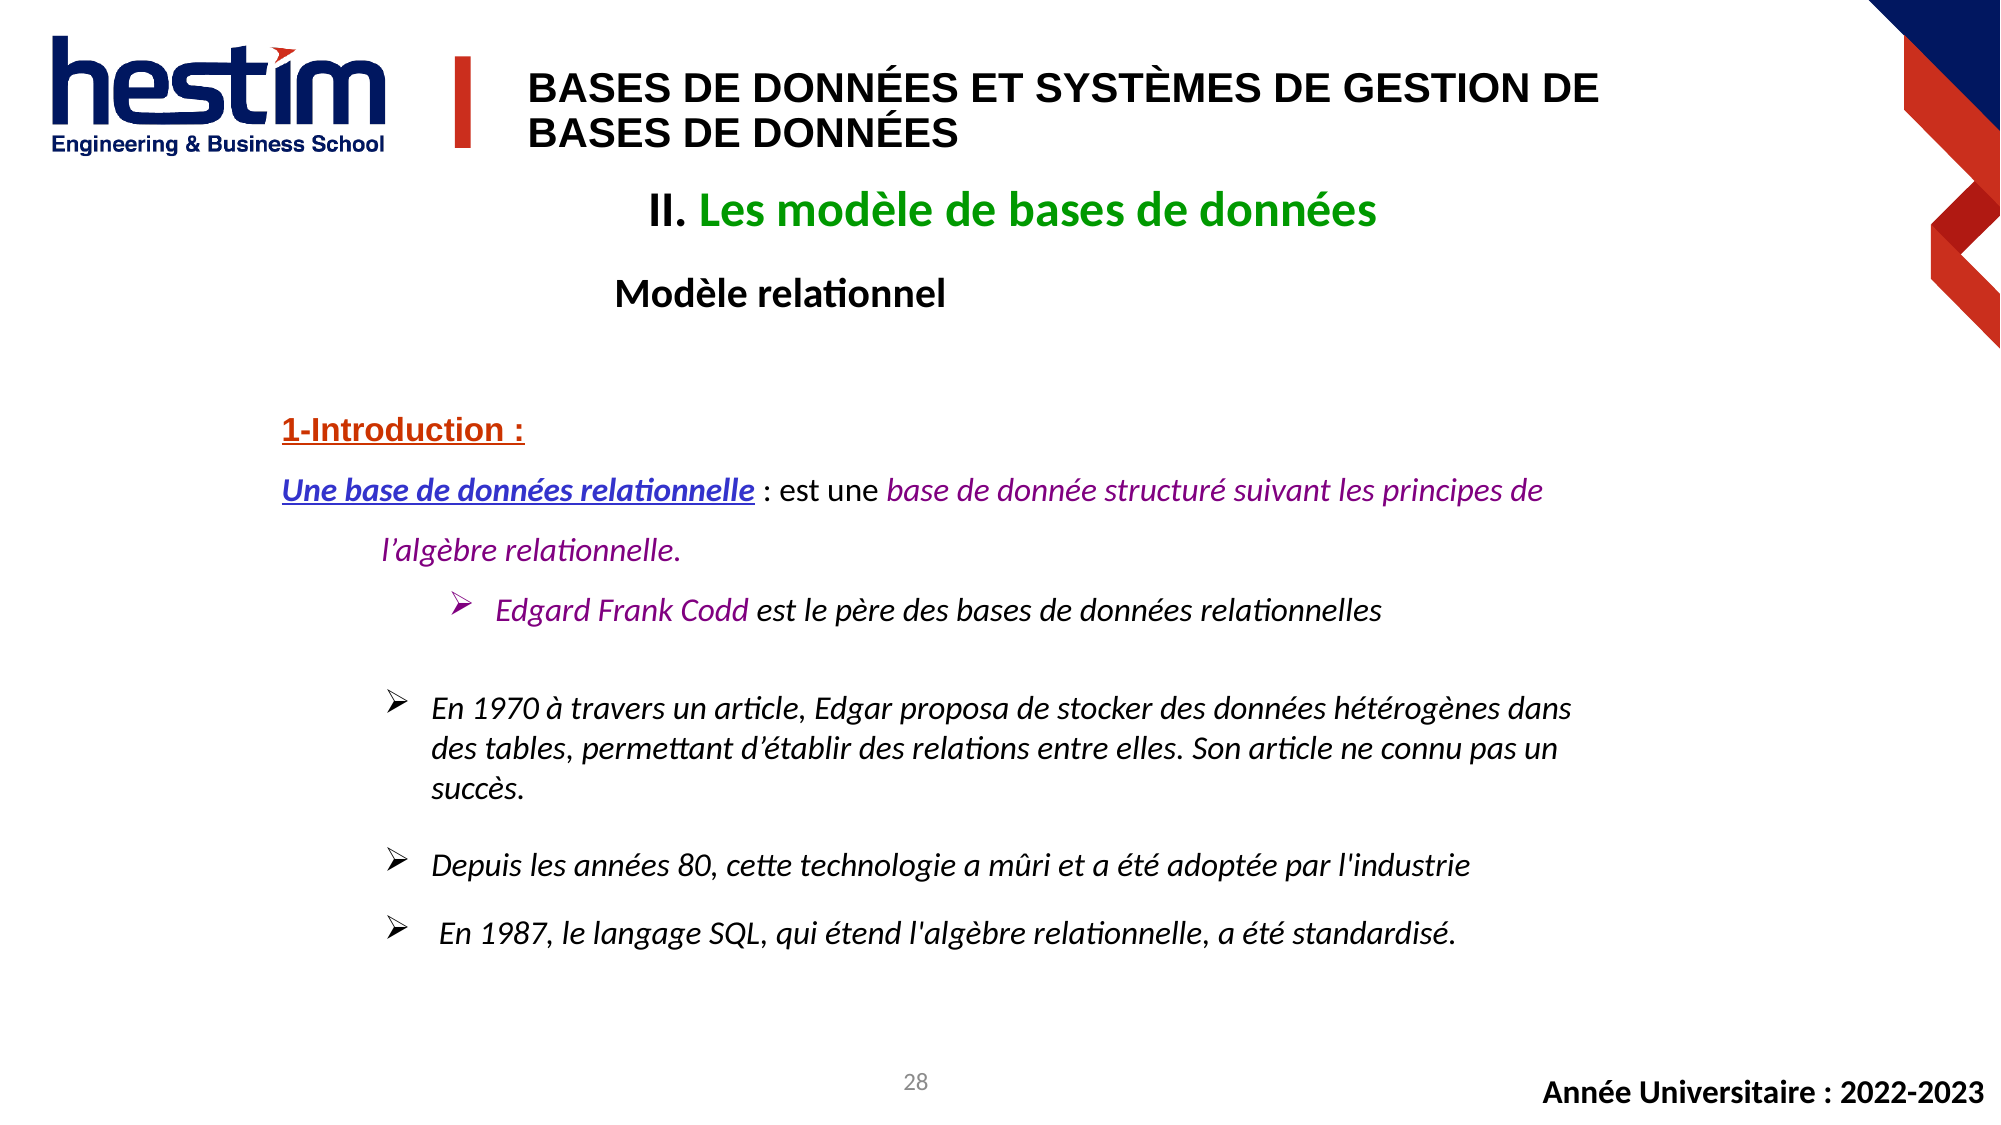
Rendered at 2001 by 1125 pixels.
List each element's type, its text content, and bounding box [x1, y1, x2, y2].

text_box En 1987, le langage SQL, qui étend l'algèbre relationnelle, a été standardisé. [369, 904, 1610, 959]
text_box Depuis les années 80, cette technologie a mûri et a été adoptée par l'industrie [369, 835, 1610, 891]
picture [33, 28, 403, 162]
text_box [454, 55, 472, 149]
text_box En 1970 à travers un article, Edgar proposa de stocker des données hétérogènes dans des tables, permettant d’établir des relations entre elles. Son article ne connu pas un succès. [369, 678, 1610, 814]
text_box II. Les modèle de bases de données Année Universitaire : 2022-2023 [33, 175, 2000, 1125]
slide_number 28 [691, 1050, 1141, 1111]
text_box BASES DE DONNÉES ET SYSTÈMES DE GESTION DE BASES DE DONNÉES [512, 59, 1697, 157]
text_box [1866, 0, 2000, 350]
text_box Modèle relationnel [599, 258, 962, 324]
text_box Edgard Frank Codd est le père des bases de données relationnelles [433, 580, 1399, 636]
text_box 1-Introduction : Une base de données relationnelle : est une base de donnée structuré suivant les principes de l’algèbre relationnelle. [266, 380, 1661, 1111]
